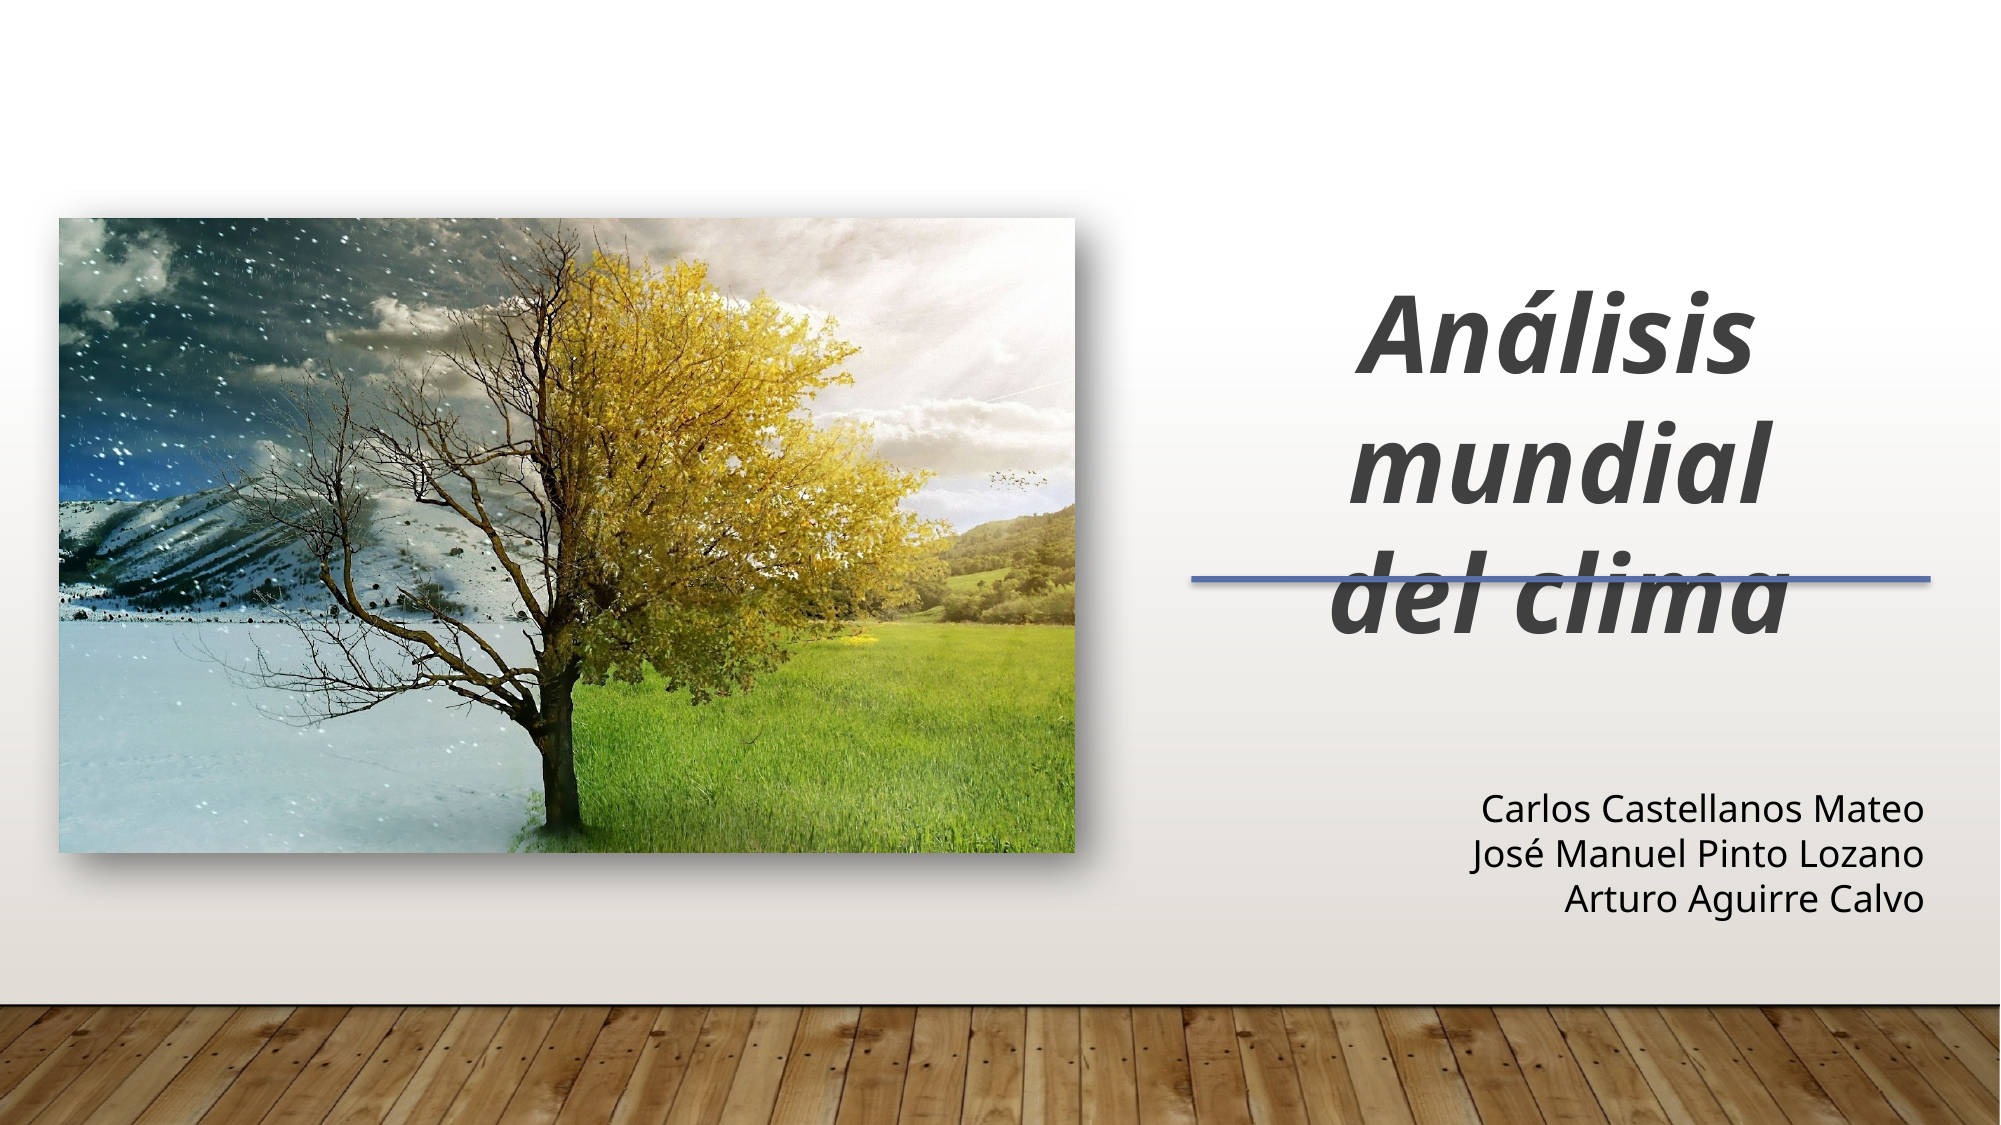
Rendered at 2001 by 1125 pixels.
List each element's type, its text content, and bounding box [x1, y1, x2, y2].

text_box Análisis mundial del clima [1160, 257, 1959, 663]
text_box Carlos Castellanos Mateo José Manuel Pinto Lozano Arturo Aguirre Calvo [1453, 777, 1941, 927]
picture [0, 1007, 2000, 1125]
text_box [1191, 576, 1931, 583]
picture [59, 217, 1076, 853]
